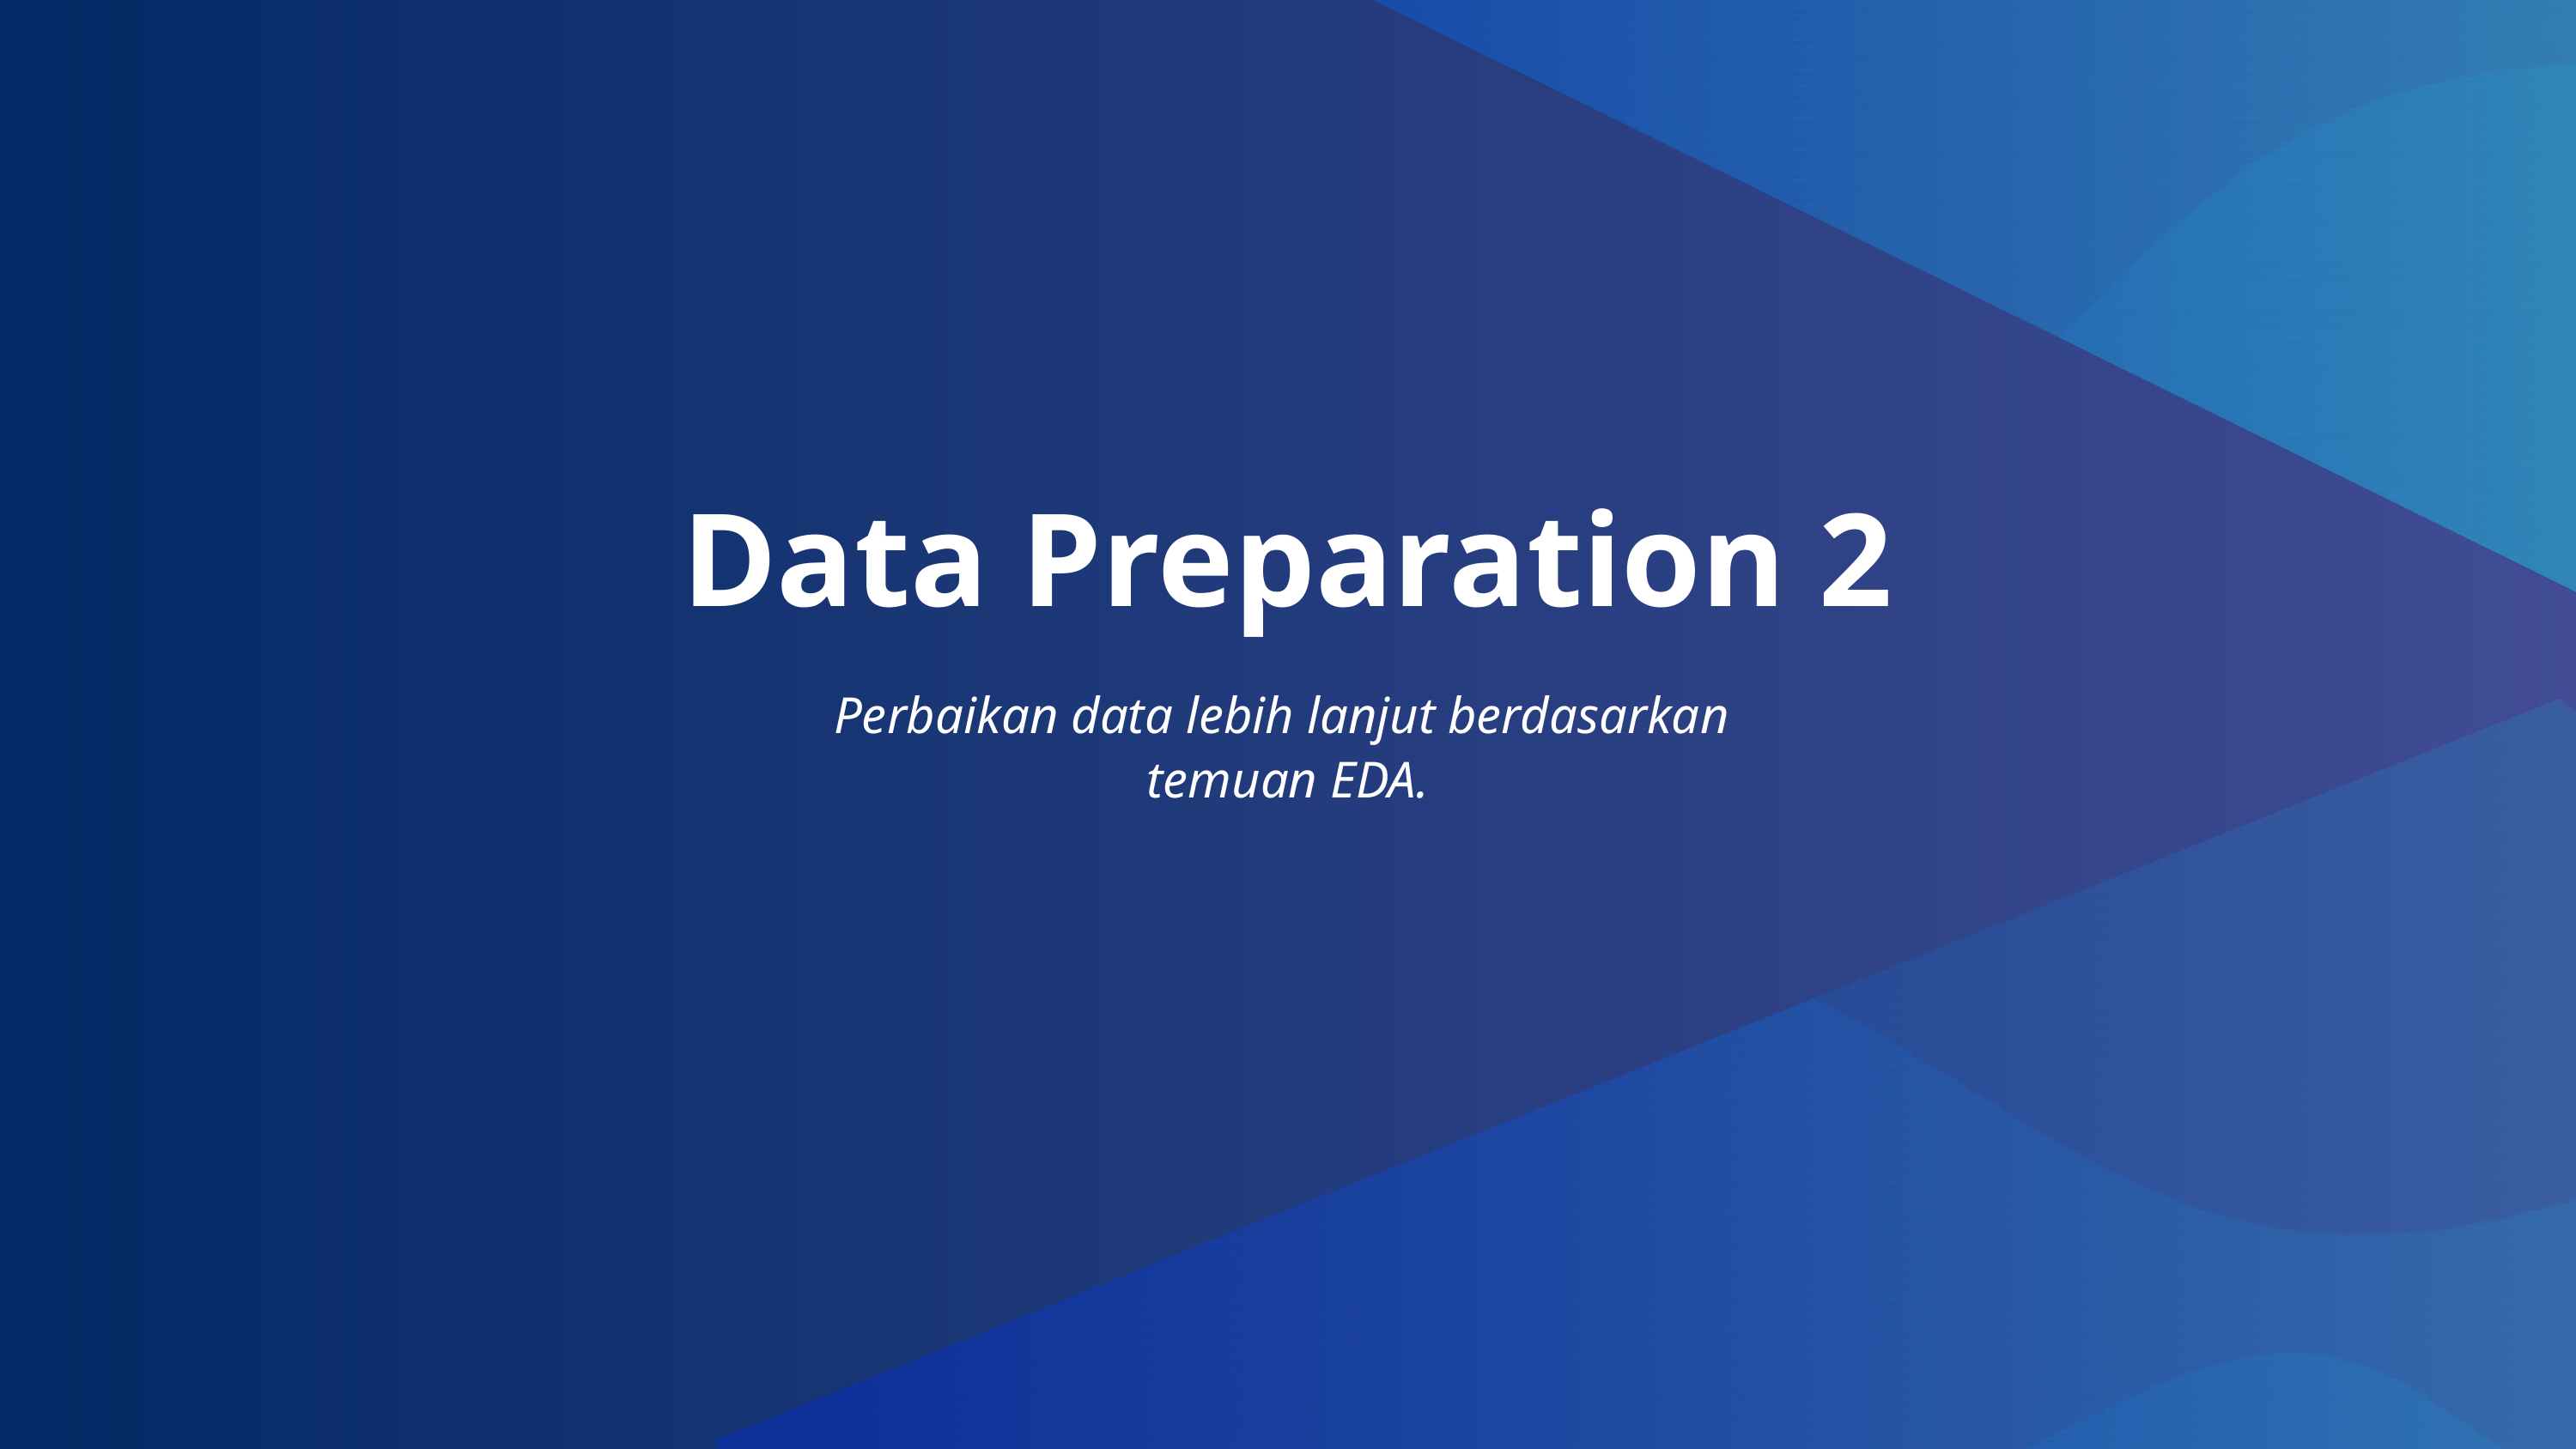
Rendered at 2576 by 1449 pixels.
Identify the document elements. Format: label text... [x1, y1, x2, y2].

text_box [714, 691, 2576, 1449]
text_box Perbaikan data lebih lanjut berdasarkan temuan EDA. [715, 679, 1861, 808]
text_box Data Preparation 2 [432, 509, 2144, 633]
text_box [1372, 0, 2576, 592]
